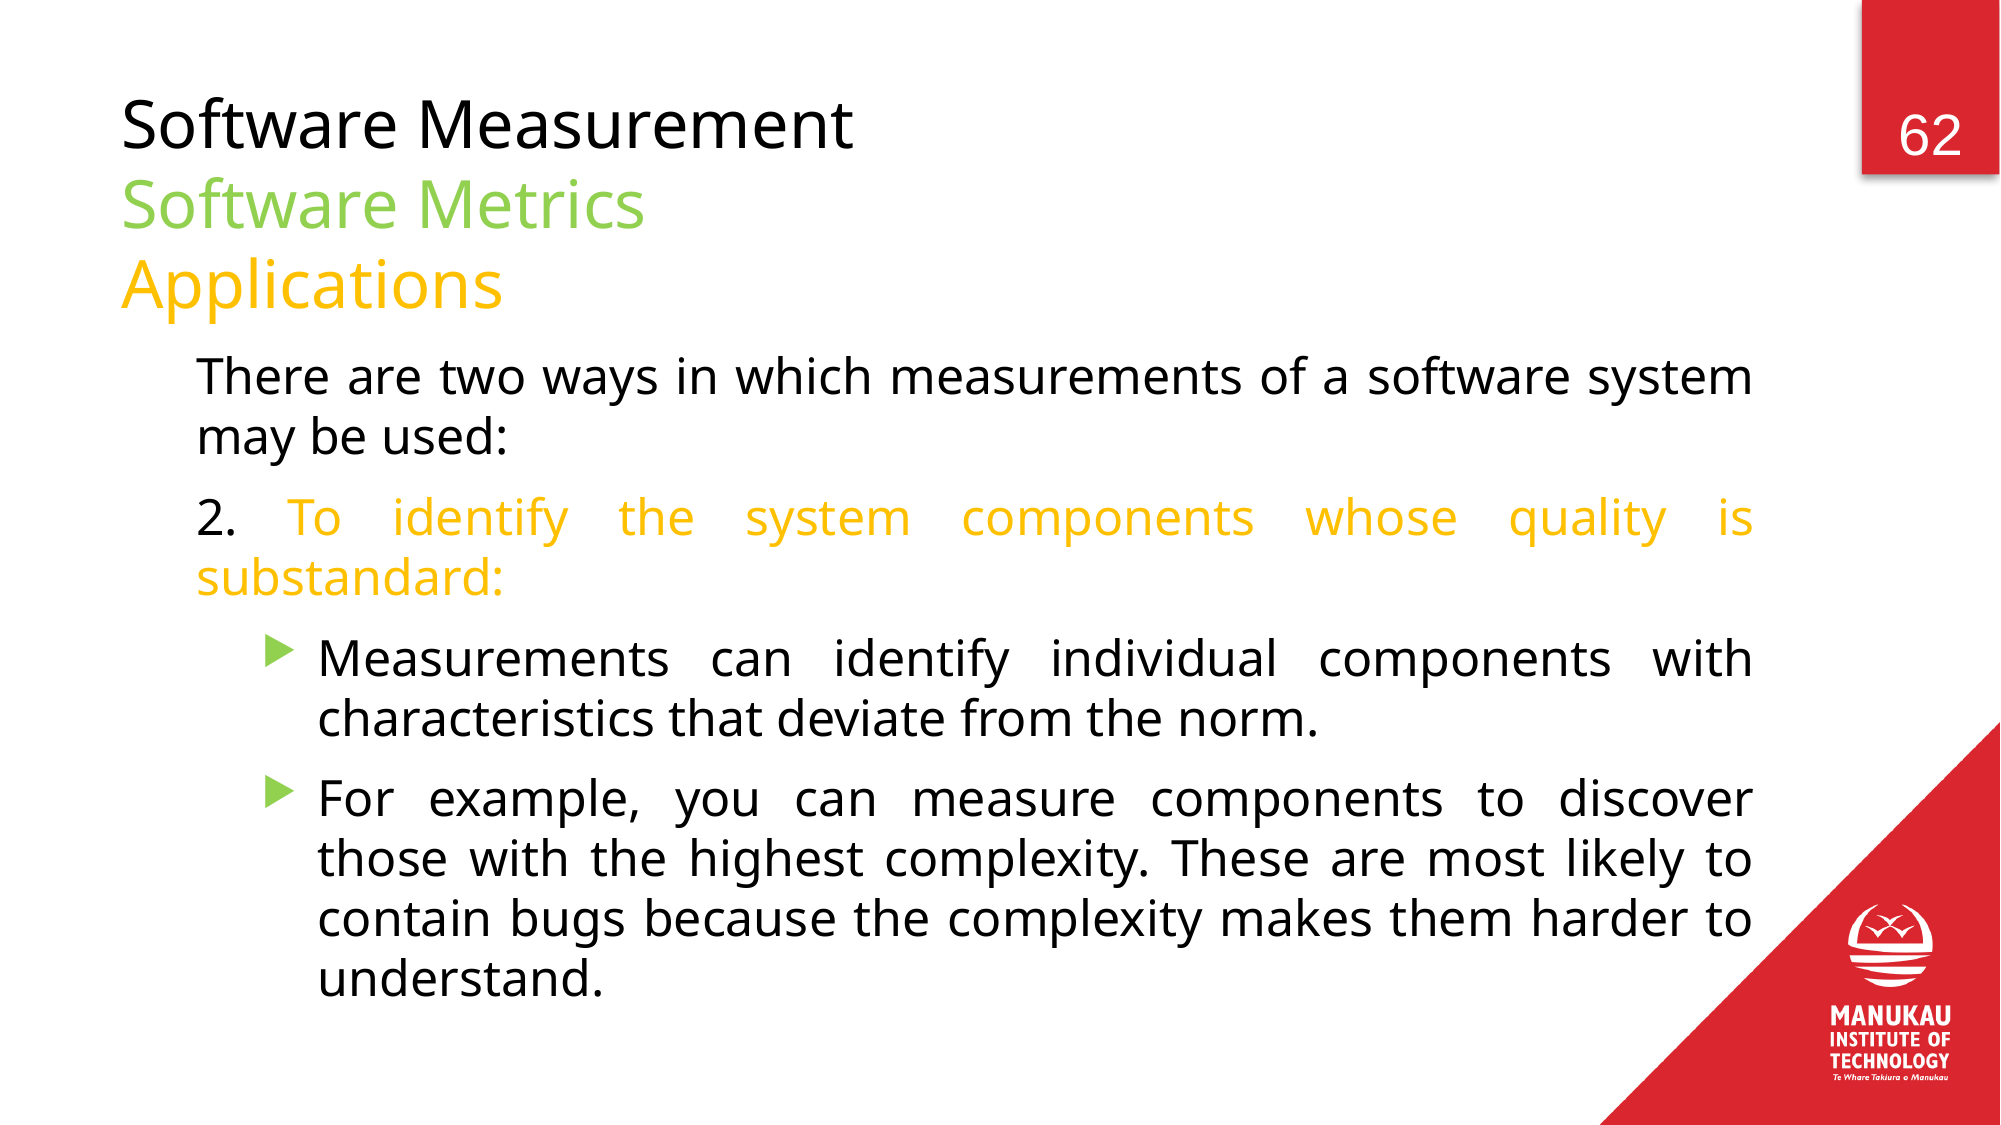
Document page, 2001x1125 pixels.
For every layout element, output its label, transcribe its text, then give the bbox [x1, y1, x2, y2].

title Software Measurement Software Metrics Applications [106, 74, 1649, 304]
list There are two ways in which measurements of a software system may be used: 2. To identify the system components whose quality is substandard: Measurements can identify individual components with characteristics that deviate from the norm. For example, you can measure components to discover those with the highest complexity. These are most likely to contain bugs because the complexity makes them harder to understand. [181, 336, 1770, 1025]
text_box 62 [1861, 0, 2000, 175]
picture [1592, 720, 2000, 1125]
